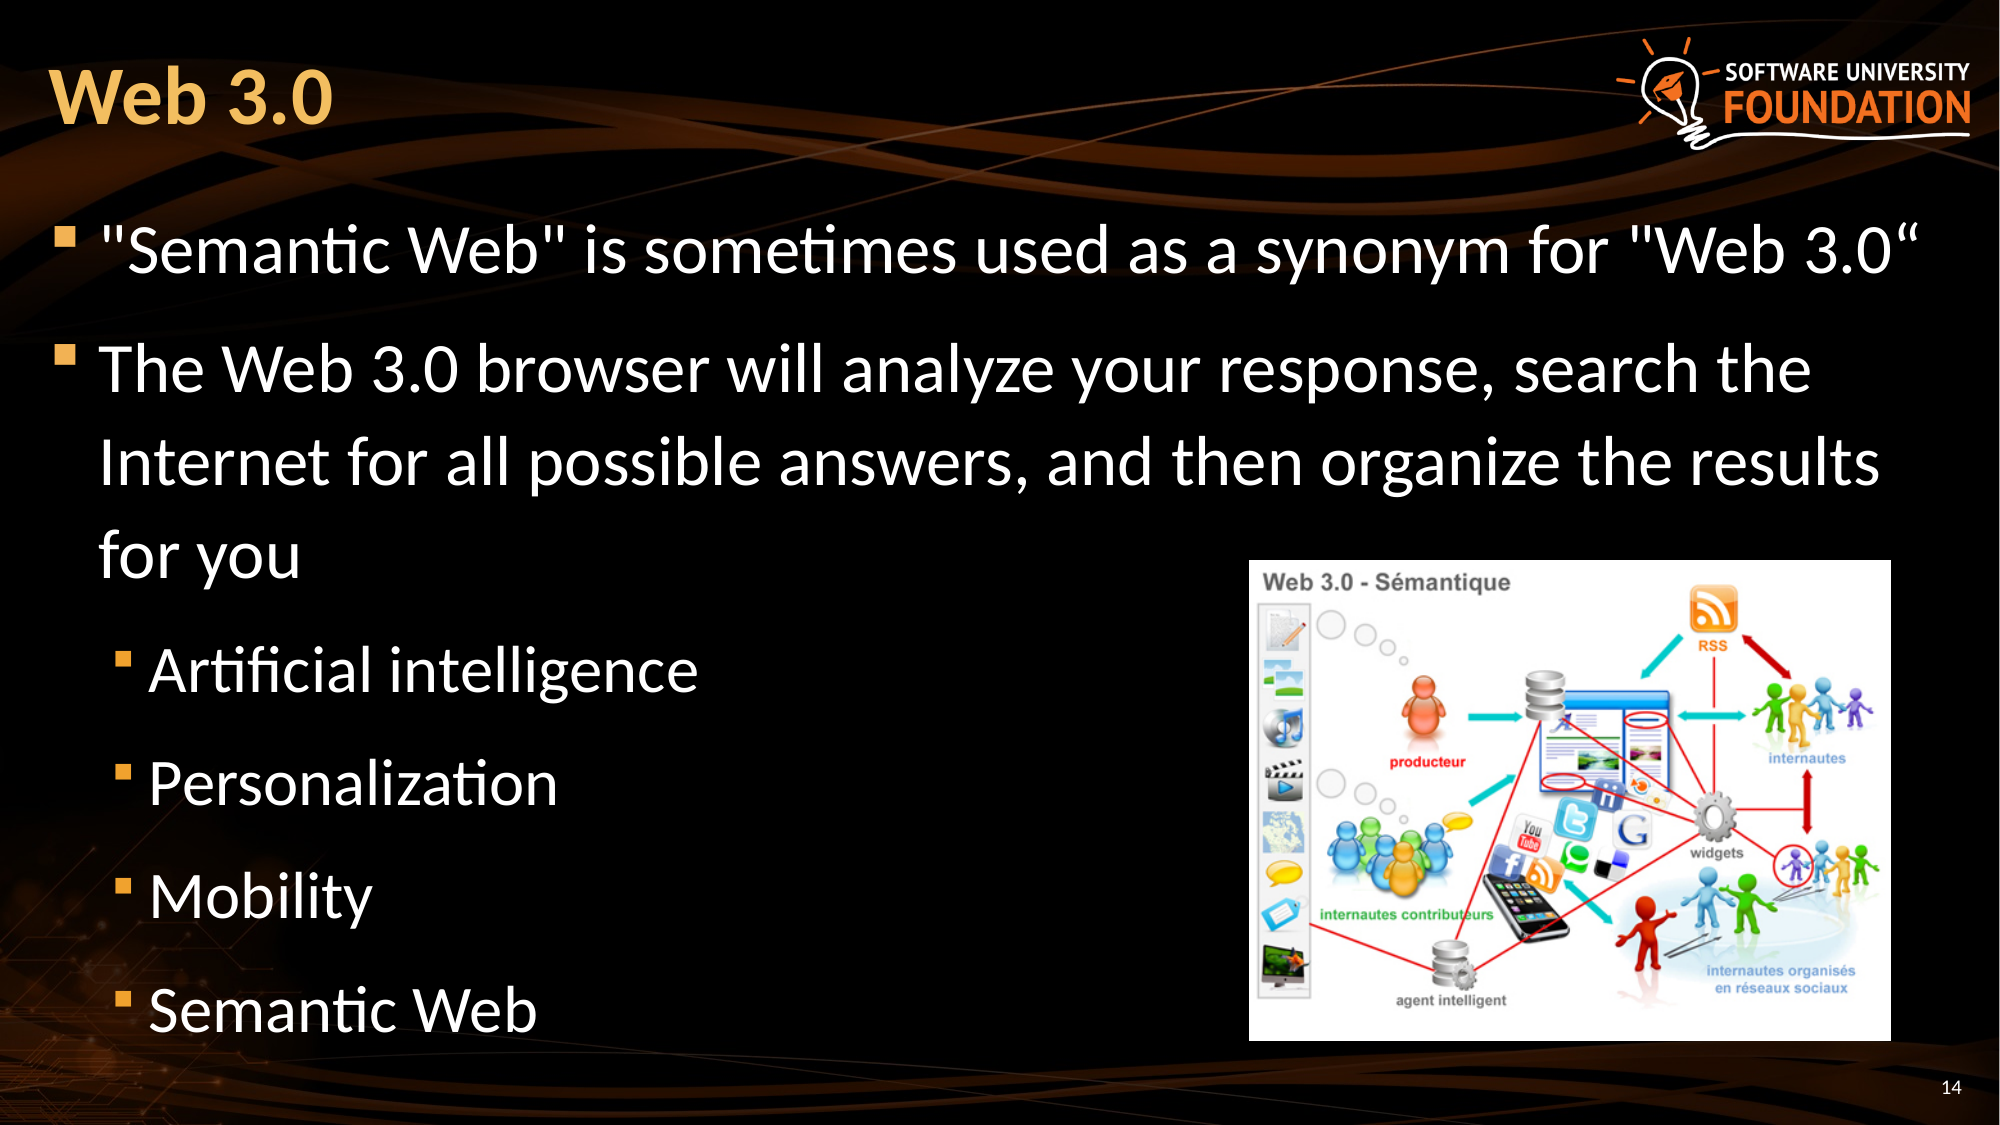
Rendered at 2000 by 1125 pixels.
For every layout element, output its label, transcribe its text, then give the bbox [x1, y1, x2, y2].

slide_number 14 [1897, 1070, 1968, 1103]
list "Semantic Web" is sometimes used as a synonym for "Web 3.0“ The Web 3.0 browser will analyze your response, search the Internet for all possible answers, and then organize the results for you Artificial intelligence Personalization Mobility Semantic Web [31, 188, 1968, 1103]
title Web 3.0 [30, 6, 1602, 189]
picture [0, 0, 2000, 1125]
